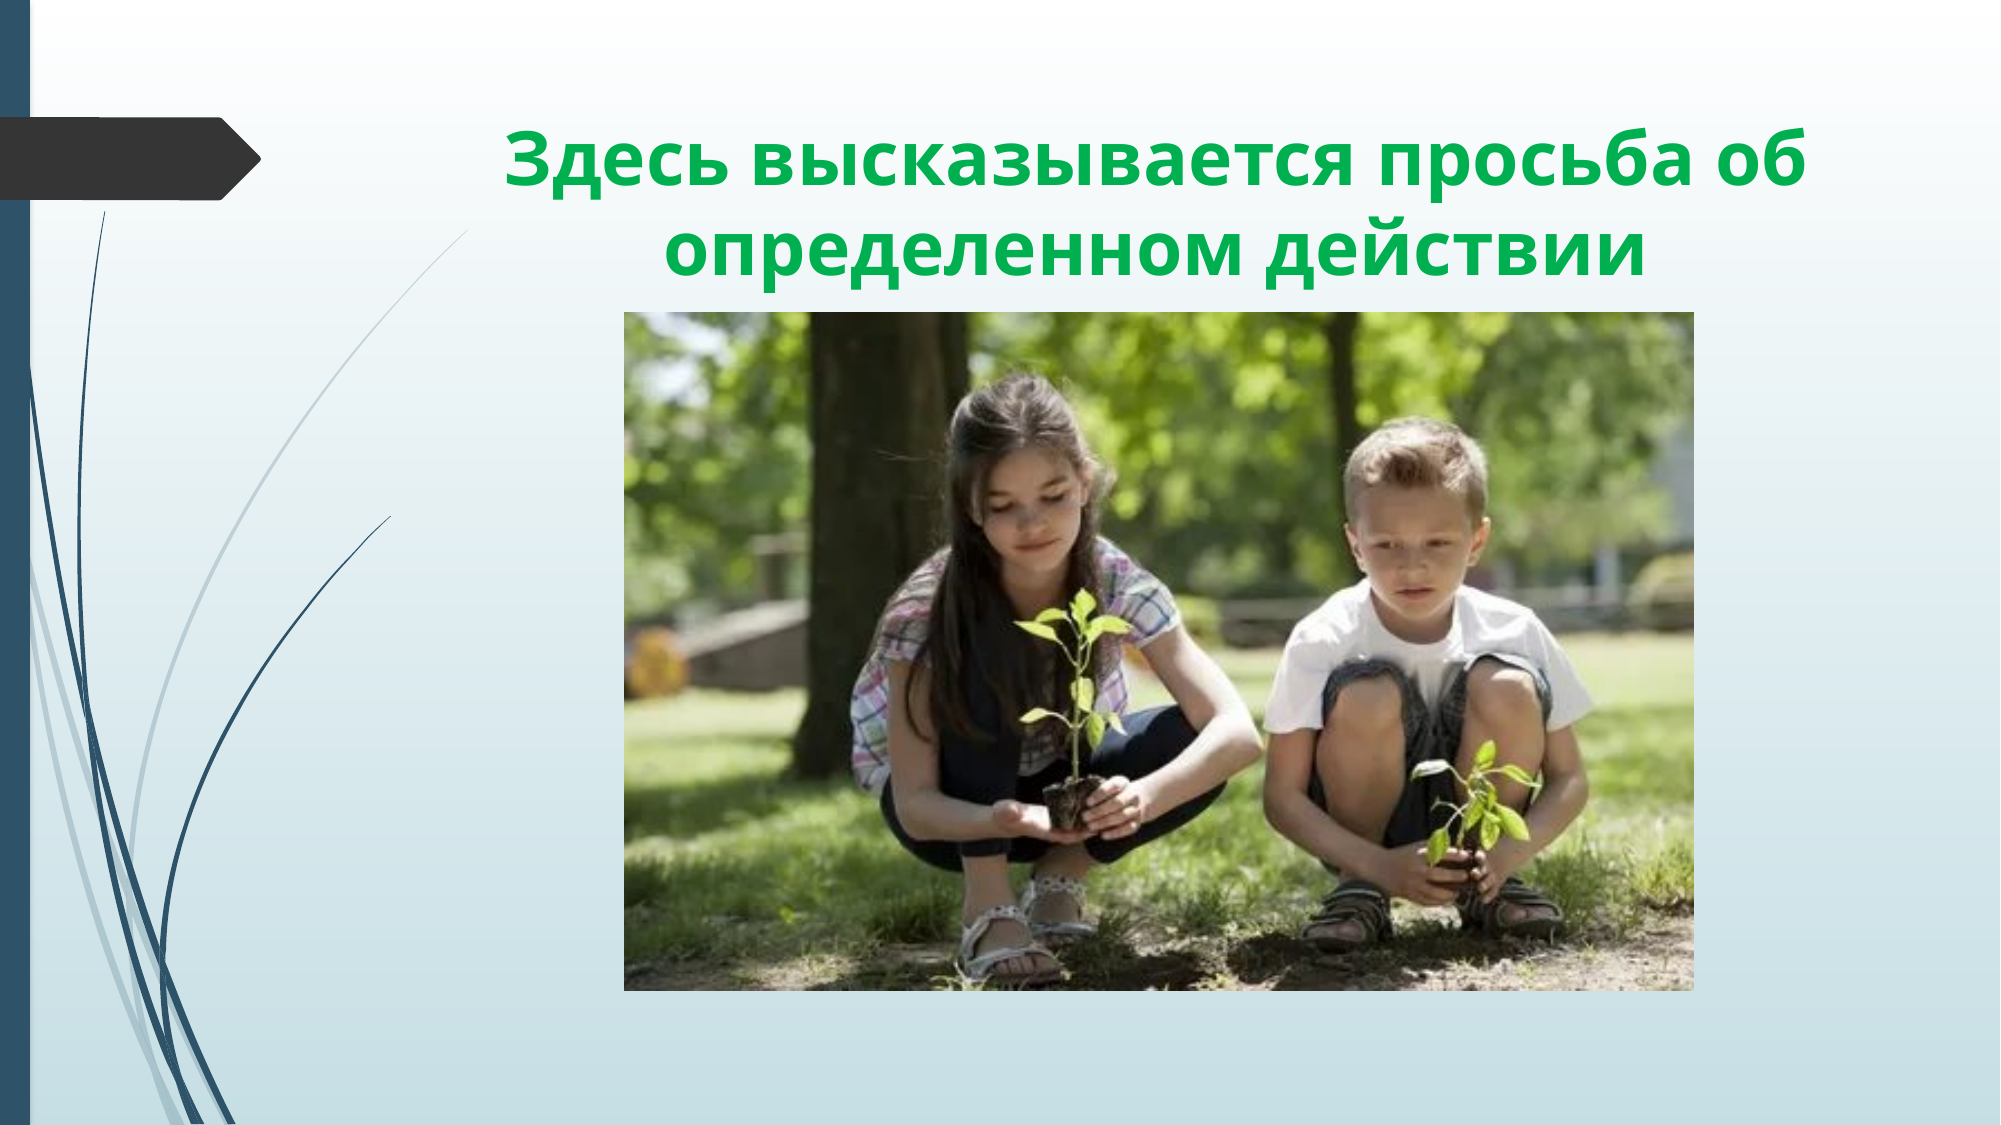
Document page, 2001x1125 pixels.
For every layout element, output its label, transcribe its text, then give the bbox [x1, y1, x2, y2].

title Здесь высказывается просьба об определенном действии [425, 102, 1888, 313]
picture [624, 312, 1694, 991]
